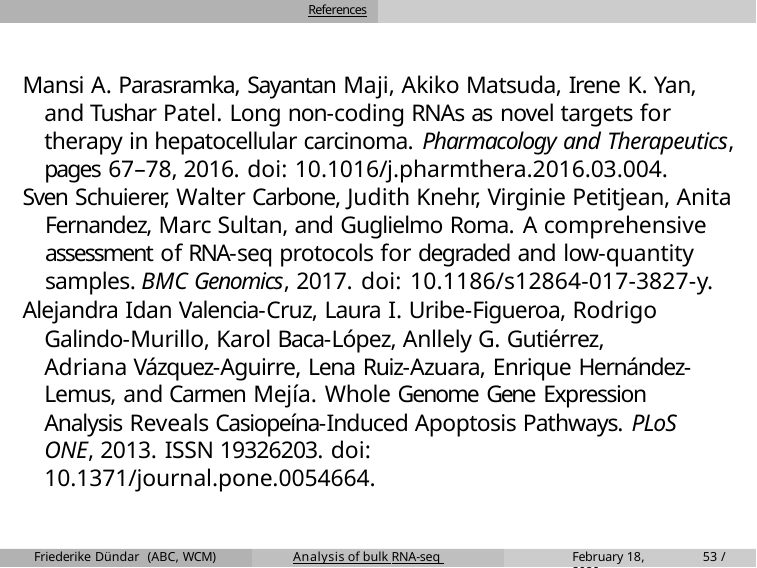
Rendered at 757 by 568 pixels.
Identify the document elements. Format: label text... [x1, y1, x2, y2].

text_box [377, 0, 756, 23]
text_box Alejandra Idan Valencia-Cruz, Laura I. Uribe-Figueroa, Rodrigo Galindo-Murillo, Karol Baca-López, Anllely G. Gutiérrez, Adriana Vázquez-Aguirre, Lena Ruiz-Azuara, Enrique Hernández-Lemus, and Carmen Mejía. Whole Genome Gene Expression Analysis Reveals Casiopeína-Induced Apoptosis Pathways. PLoS ONE, 2013. ISSN 19326203. doi: 10.1371/journal.pone.0054664. [20, 294, 695, 492]
text_box References [306, 0, 369, 20]
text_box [0, 548, 757, 568]
title Mansi A. Parasramka, Sayantan Maji, Akiko Matsuda, Irene K. Yan, and Tushar Patel. Long non-coding RNAs as novel targets for therapy in hepatocellular carcinoma. Pharmacology and Therapeutics, pages 67–78, 2016. doi: 10.1016/j.pharmthera.2016.03.004. Sven Schuierer, Walter Carbone, Judith Knehr, Virginie Petitjean, Anita Fernandez, Marc Sultan, and Guglielmo Roma. A comprehensive assessment of RNA-seq protocols for degraded and low-quantity samples. BMC Genomics, 2017. doi: 10.1186/s12864-017-3827-y. [20, 68, 740, 294]
